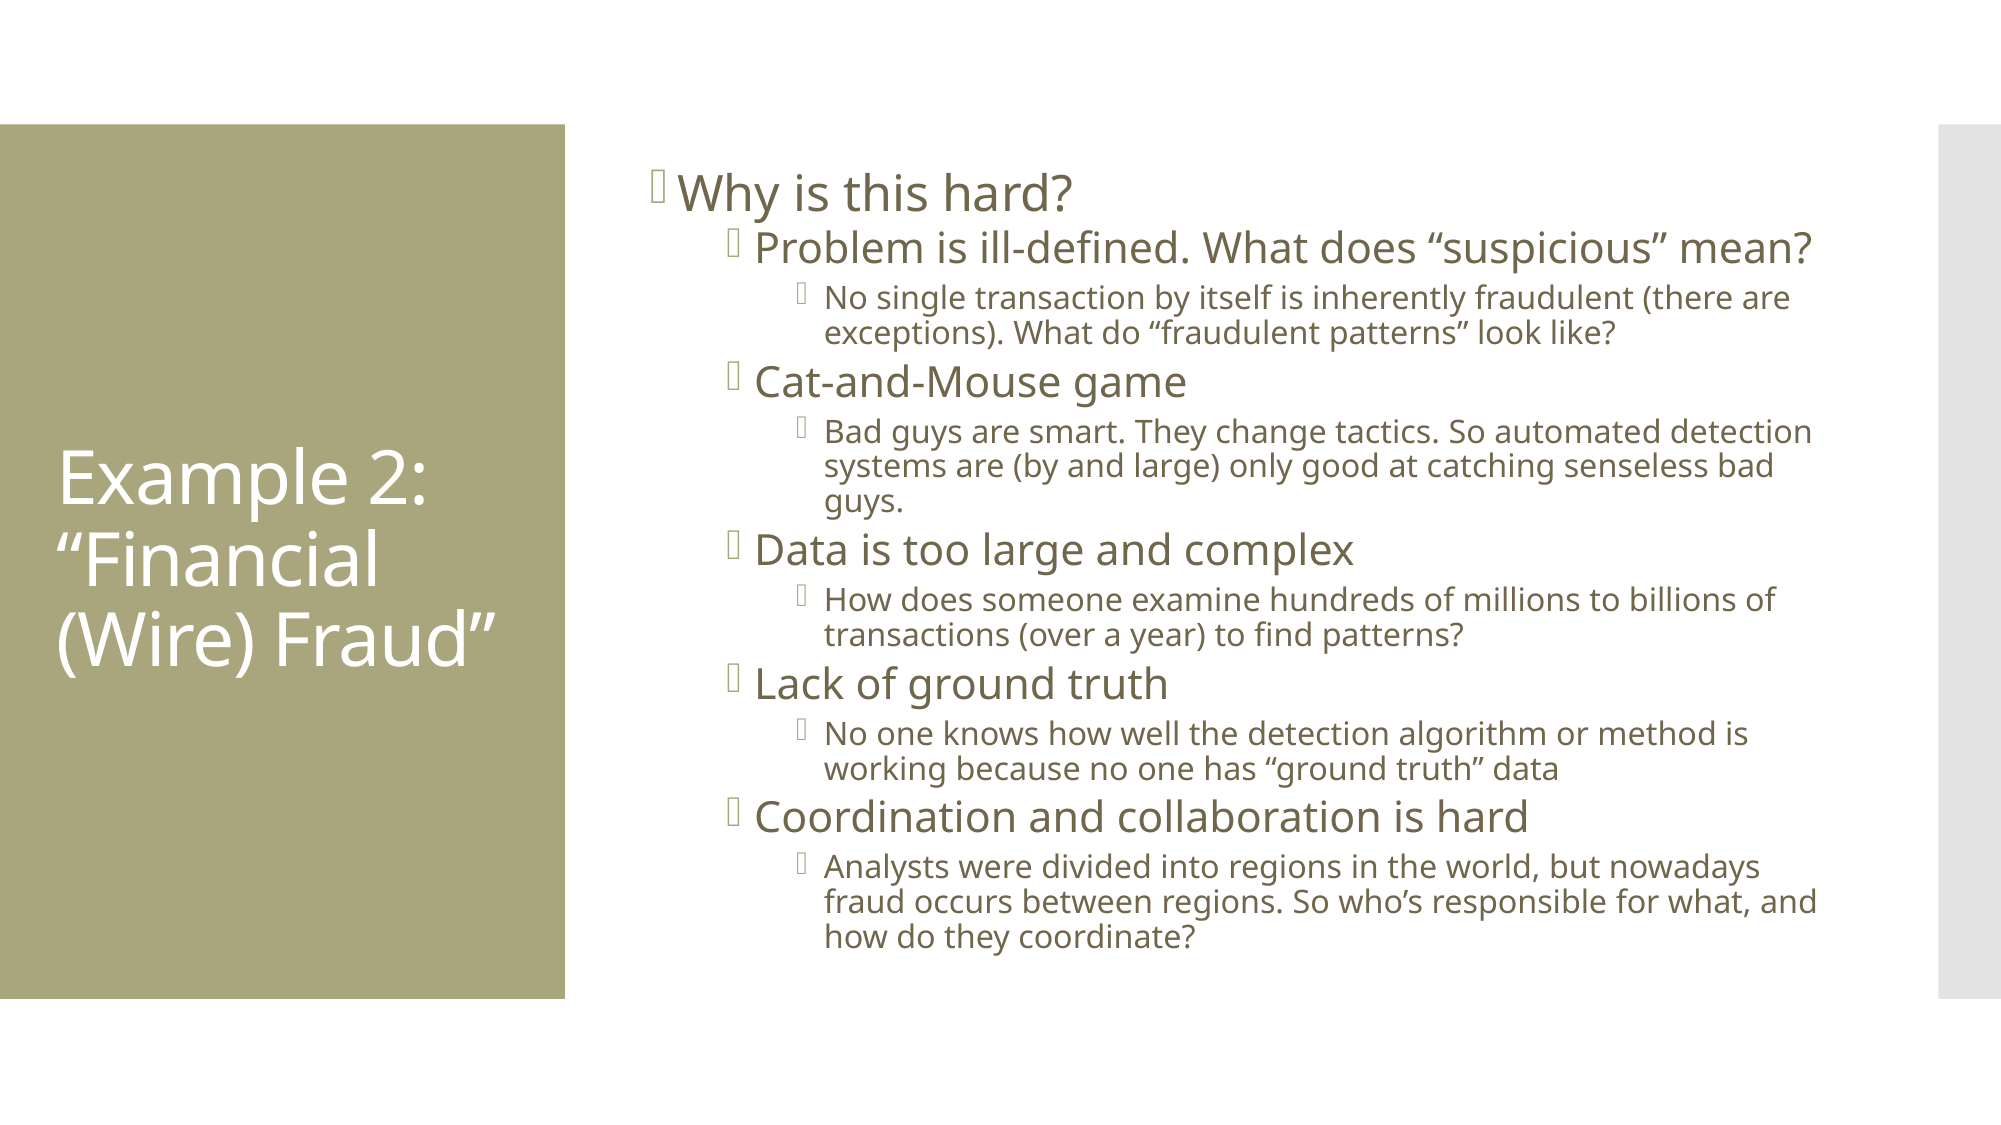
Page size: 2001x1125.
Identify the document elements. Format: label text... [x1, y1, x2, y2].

list Why is this hard? Problem is ill-defined. What does “suspicious” mean? No single transaction by itself is inherently fraudulent (there are exceptions). What do “fraudulent patterns” look like? Cat-and-Mouse game Bad guys are smart. They change tactics. So automated detection systems are (by and large) only good at catching senseless bad guys. Data is too large and complex How does someone examine hundreds of millions to billions of transactions (over a year) to find patterns? Lack of ground truth No one knows how well the detection algorithm or method is working because no one has “ground truth” data Coordination and collaboration is hard Analysts were divided into regions in the world, but nowadays fraud occurs between regions. So who’s responsible for what, and how do they coordinate? [634, 141, 1835, 982]
title Example 2: “Financial (Wire) Fraud” [41, 184, 525, 940]
